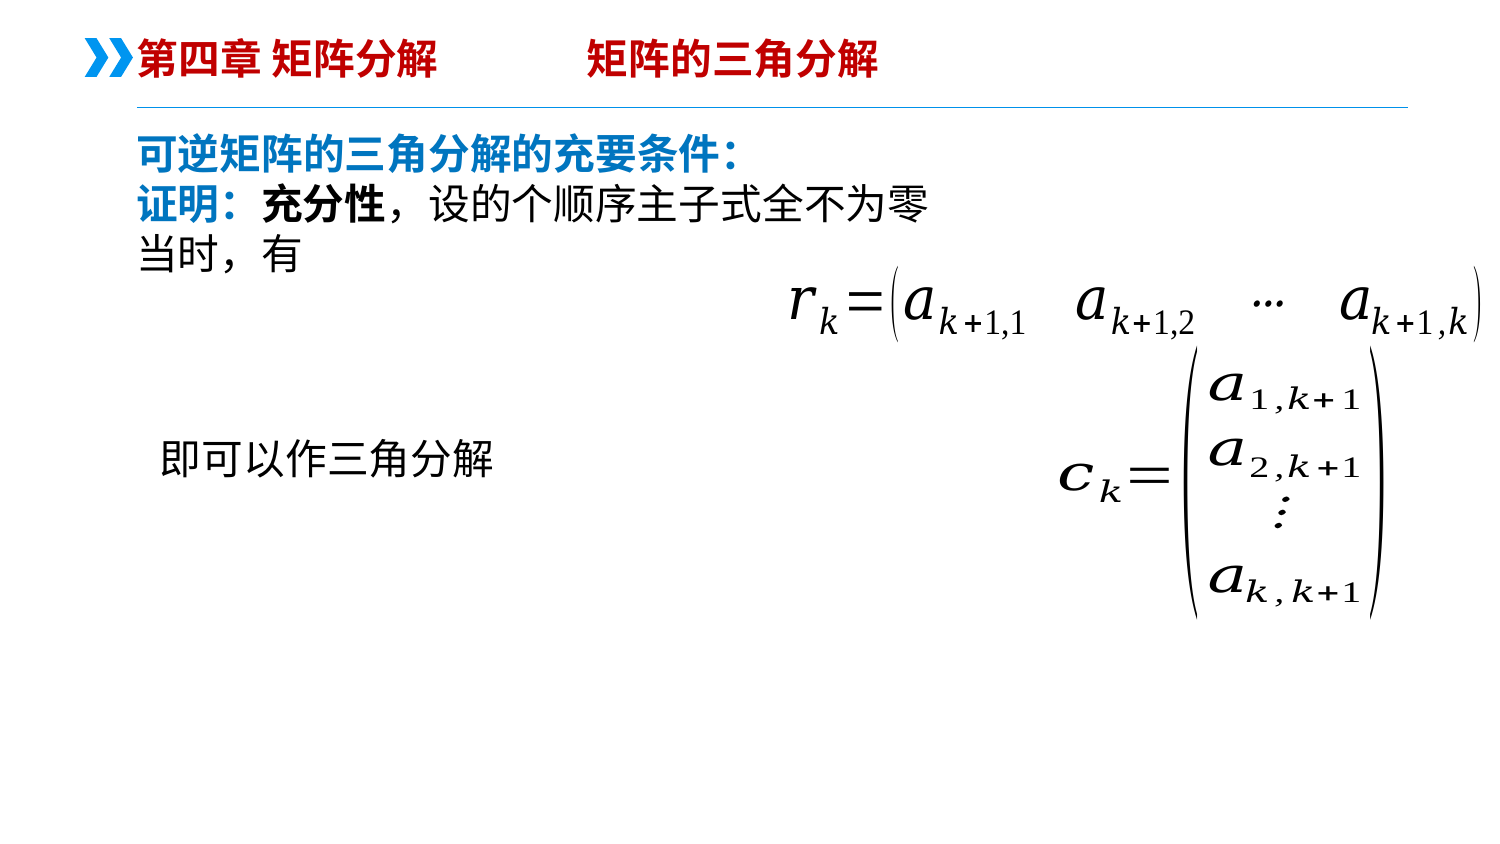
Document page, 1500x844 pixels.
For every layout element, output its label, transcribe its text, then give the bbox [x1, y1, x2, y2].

text_box [107, 36, 135, 79]
text_box [82, 36, 111, 79]
text_box 第四章 矩阵分解 矩阵的三角分解 [136, 26, 1337, 90]
